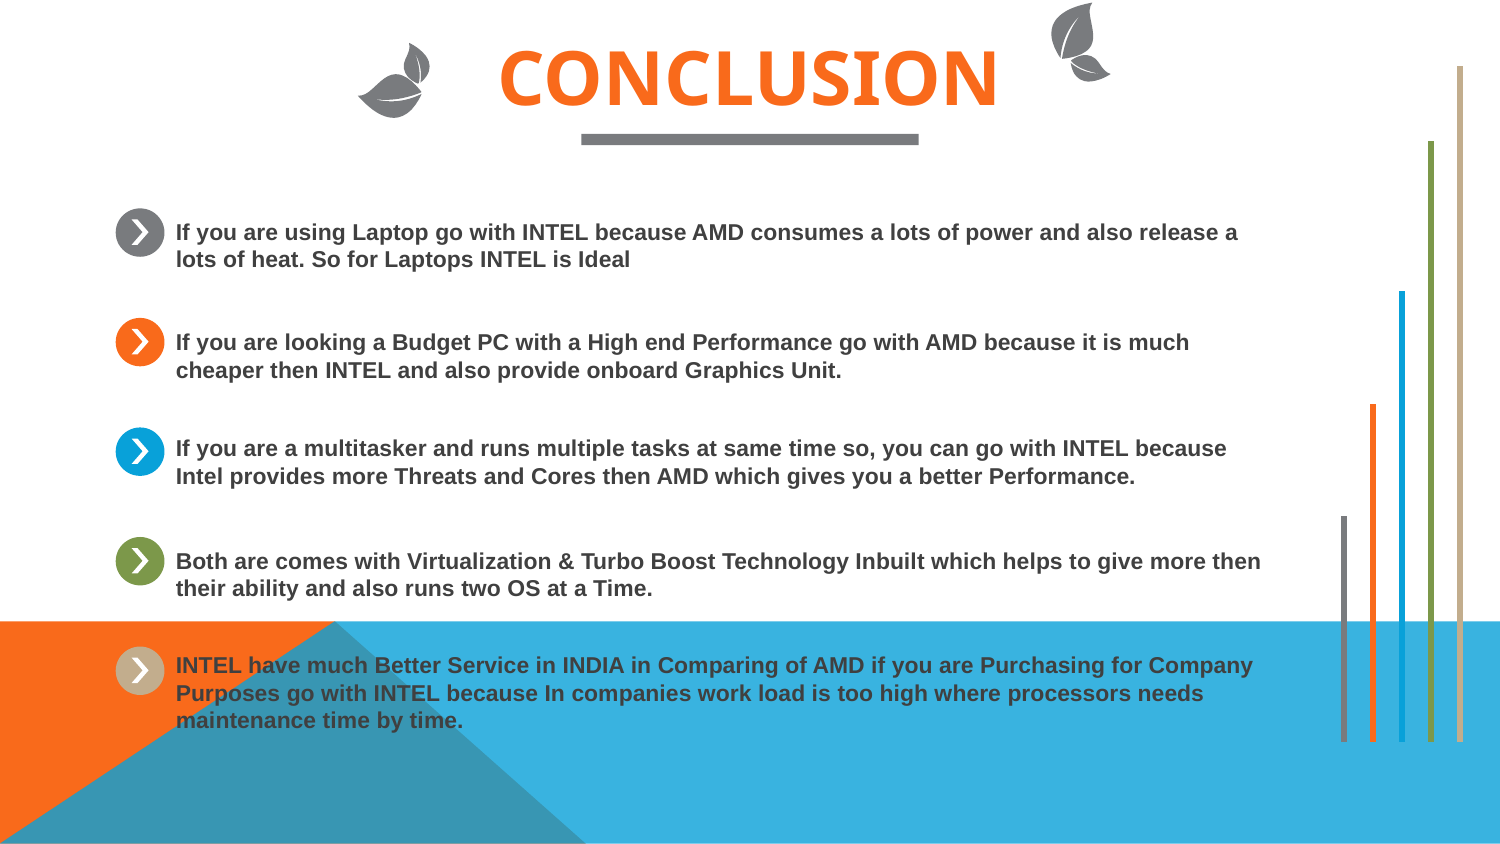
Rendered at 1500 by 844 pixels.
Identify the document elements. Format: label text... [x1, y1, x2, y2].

text_box If you are a multitasker and runs multiple tasks at same time so, you can go with INTEL because Intel provides more Threats and Cores then AMD which gives you a better Performance. [164, 428, 1279, 495]
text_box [115, 536, 165, 586]
text_box If you are using Laptop go with INTEL because AMD consumes a lots of power and also release a lots of heat. So for Laptops INTEL is Ideal [164, 211, 1279, 278]
text_box Both are comes with Virtualization & Turbo Boost Technology Inbuilt which helps to give more then their ability and also runs two OS at a Time. [164, 540, 1279, 607]
text_box INTEL have much Better Service in INDIA in Comparing of AMD if you are Purchasing for Company Purposes go with INTEL because In companies work load is too high where processors needs maintenance time by time. [164, 645, 1279, 739]
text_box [115, 427, 165, 477]
text_box If you are looking a Budget PC with a High end Performance go with AMD because it is much cheaper then INTEL and also provide onboard Graphics Unit. [164, 322, 1279, 389]
list CONCLUSION [38, 30, 1320, 120]
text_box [115, 646, 165, 696]
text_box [115, 208, 165, 257]
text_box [115, 317, 165, 367]
chart [1325, 0, 1479, 758]
